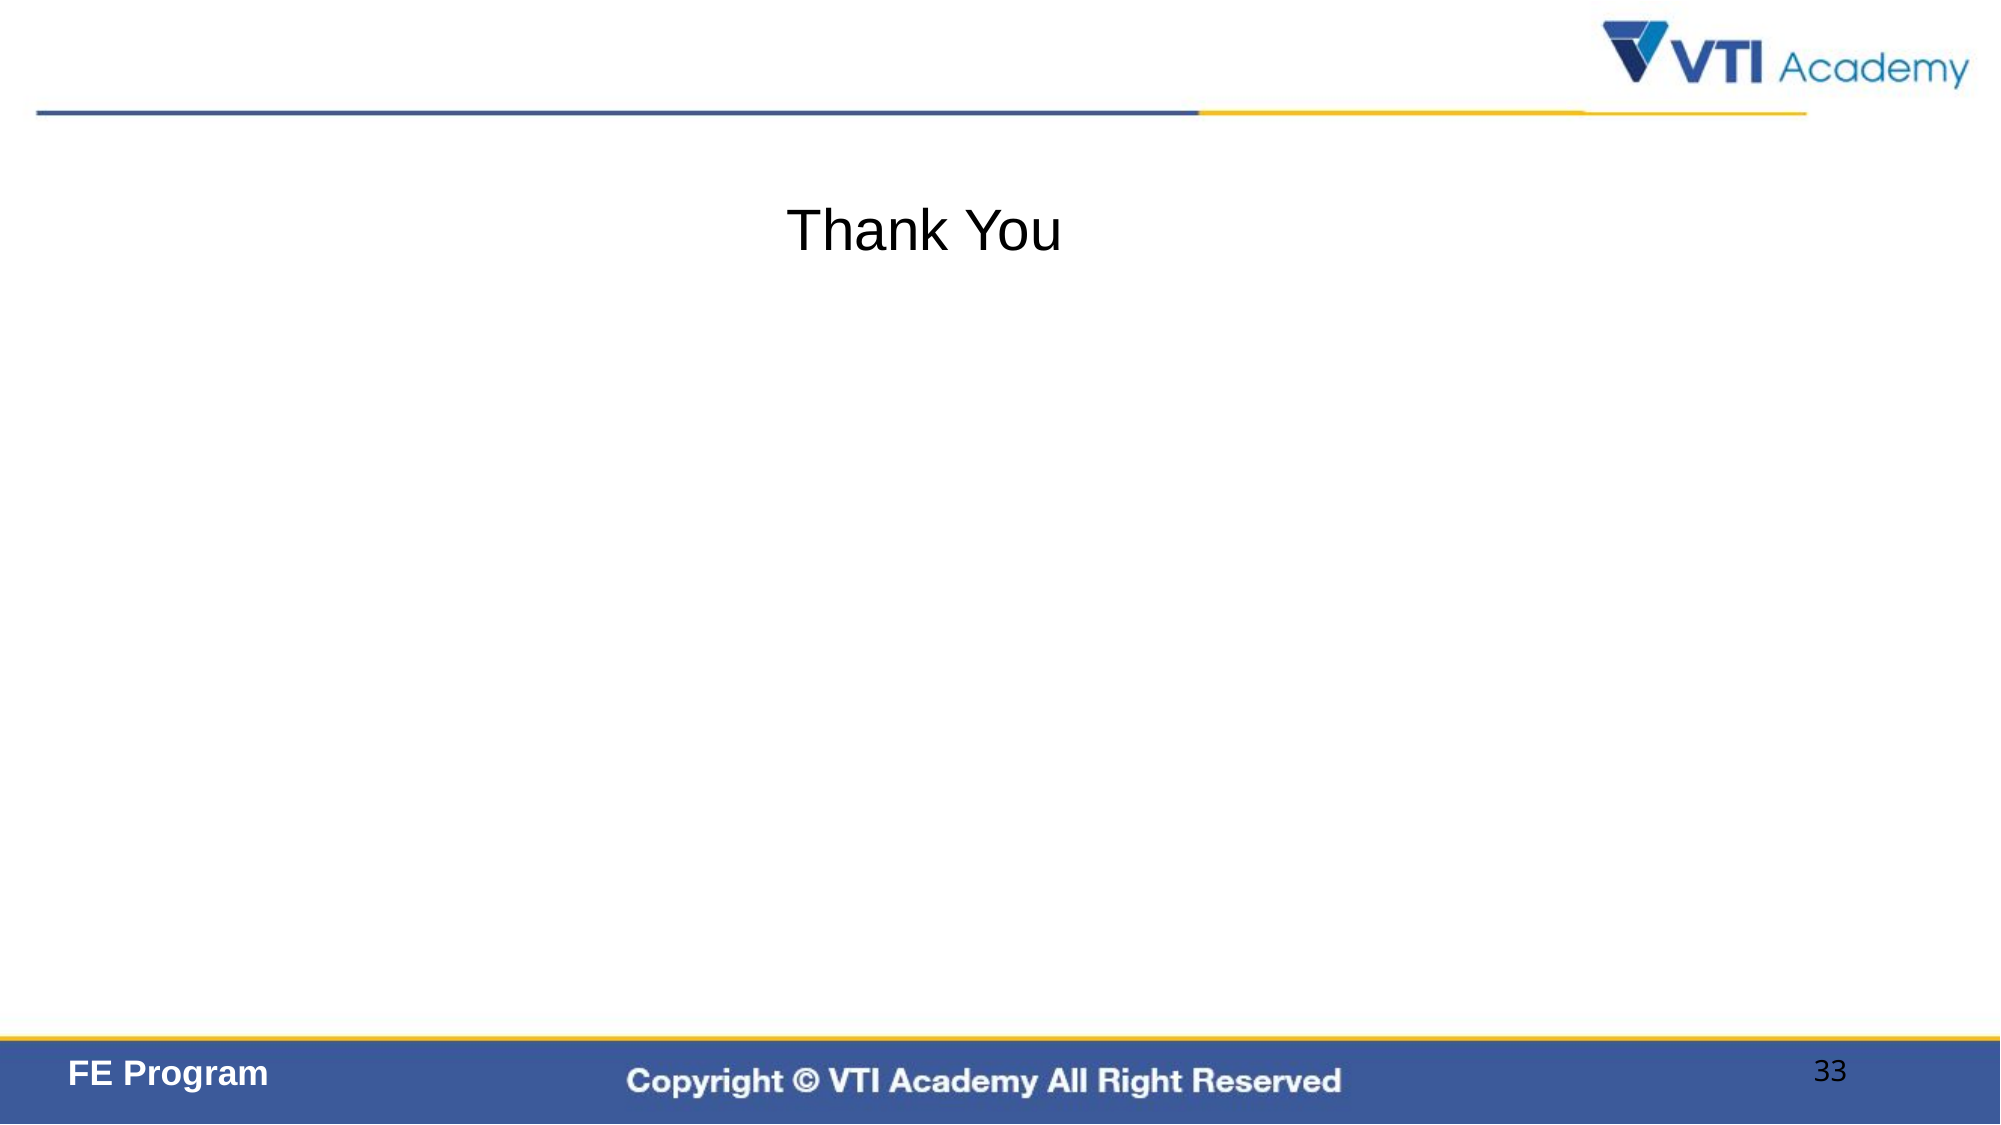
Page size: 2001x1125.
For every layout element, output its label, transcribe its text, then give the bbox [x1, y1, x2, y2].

slide_number 33 [1412, 1042, 1863, 1103]
list Thank You [62, 149, 1788, 864]
picture [0, 1, 2000, 1124]
